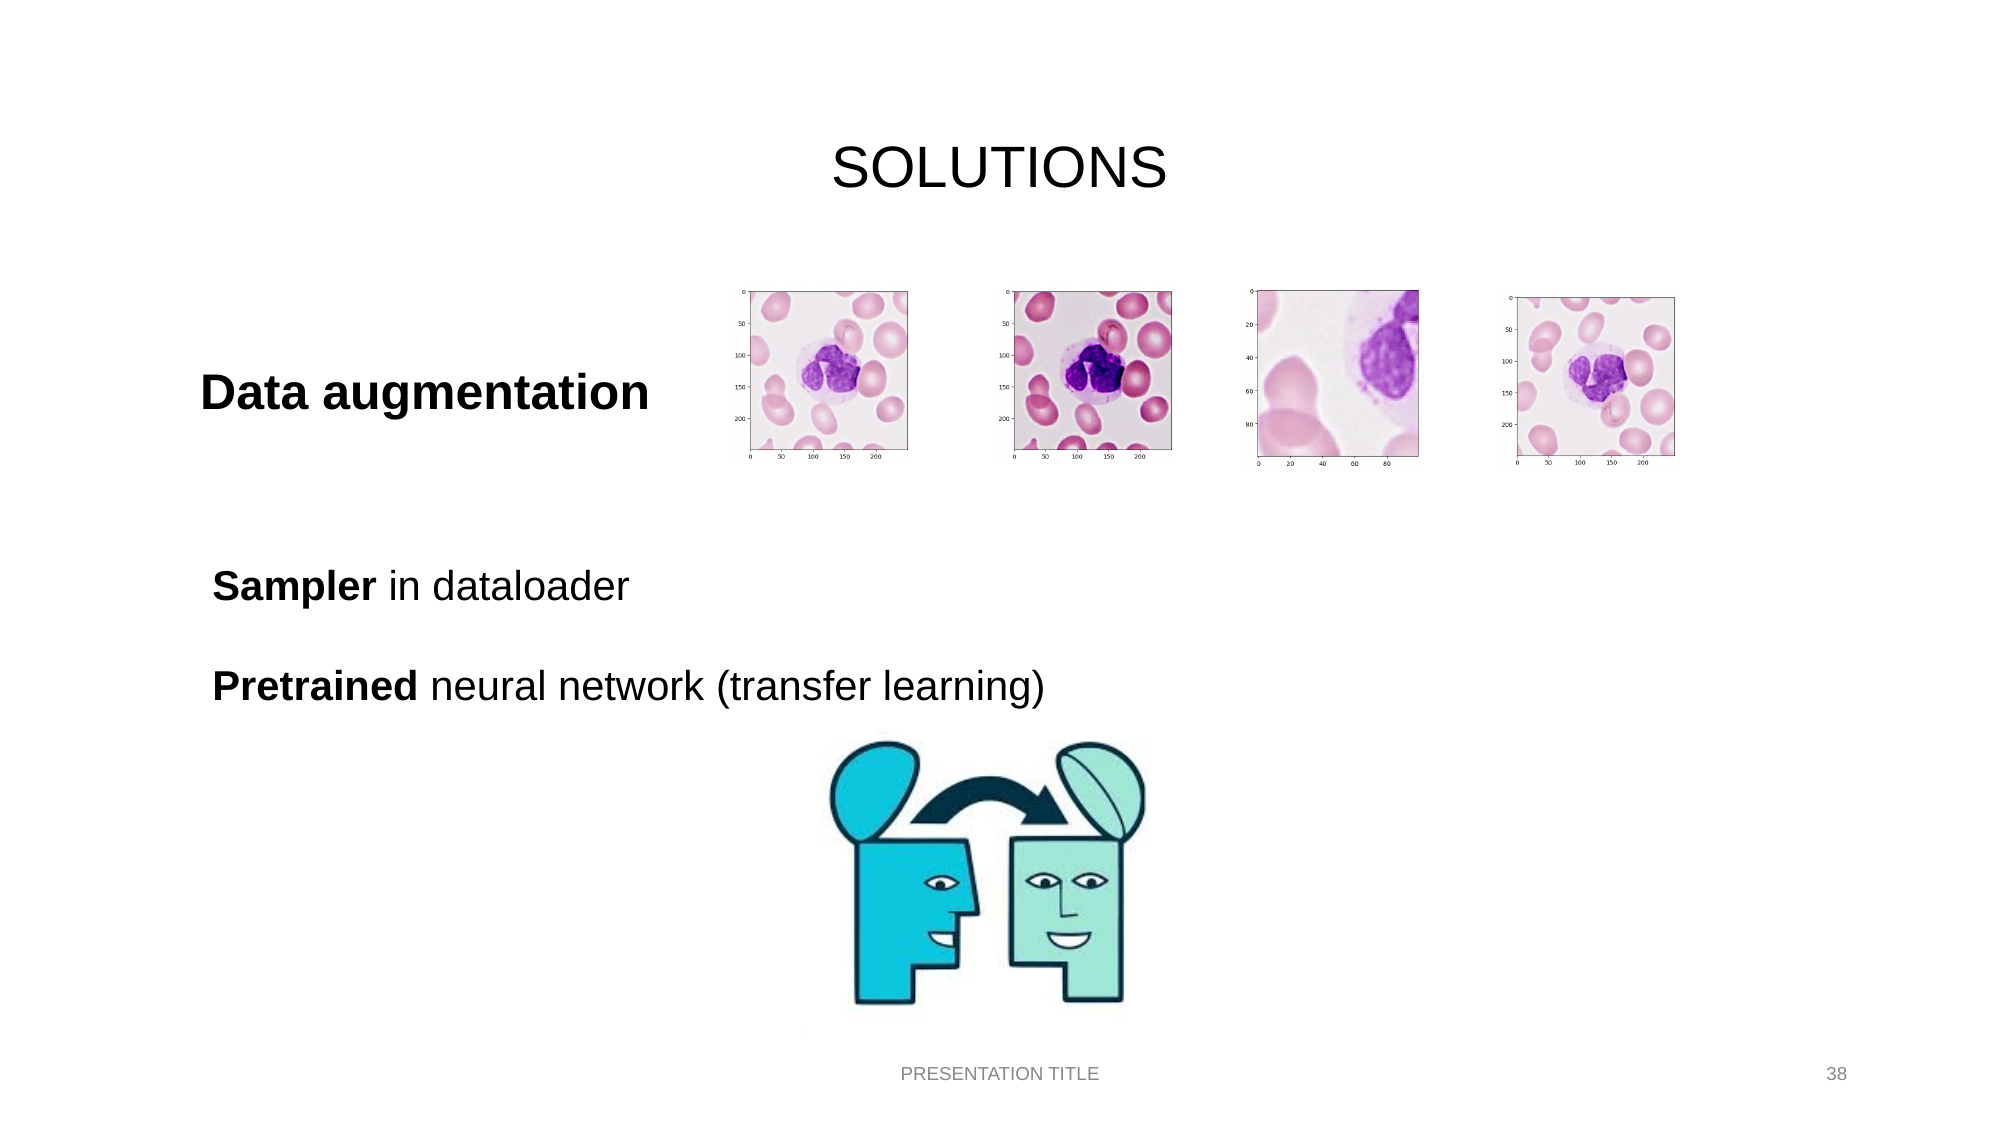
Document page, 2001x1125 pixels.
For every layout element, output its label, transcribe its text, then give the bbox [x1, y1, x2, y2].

picture [1240, 284, 1422, 471]
text_box Sampler in dataloader Pretrained neural network (transfer learning) [197, 550, 1098, 716]
picture [798, 717, 1190, 1034]
picture [729, 285, 911, 464]
picture [1496, 291, 1678, 470]
slide_number ‹#› [1412, 1042, 1863, 1103]
title SOLUTIONS [137, 59, 1863, 278]
picture [993, 285, 1175, 464]
text_box Data augmentation [185, 351, 724, 427]
footer PRESENTATION TITLE [662, 1042, 1338, 1103]
